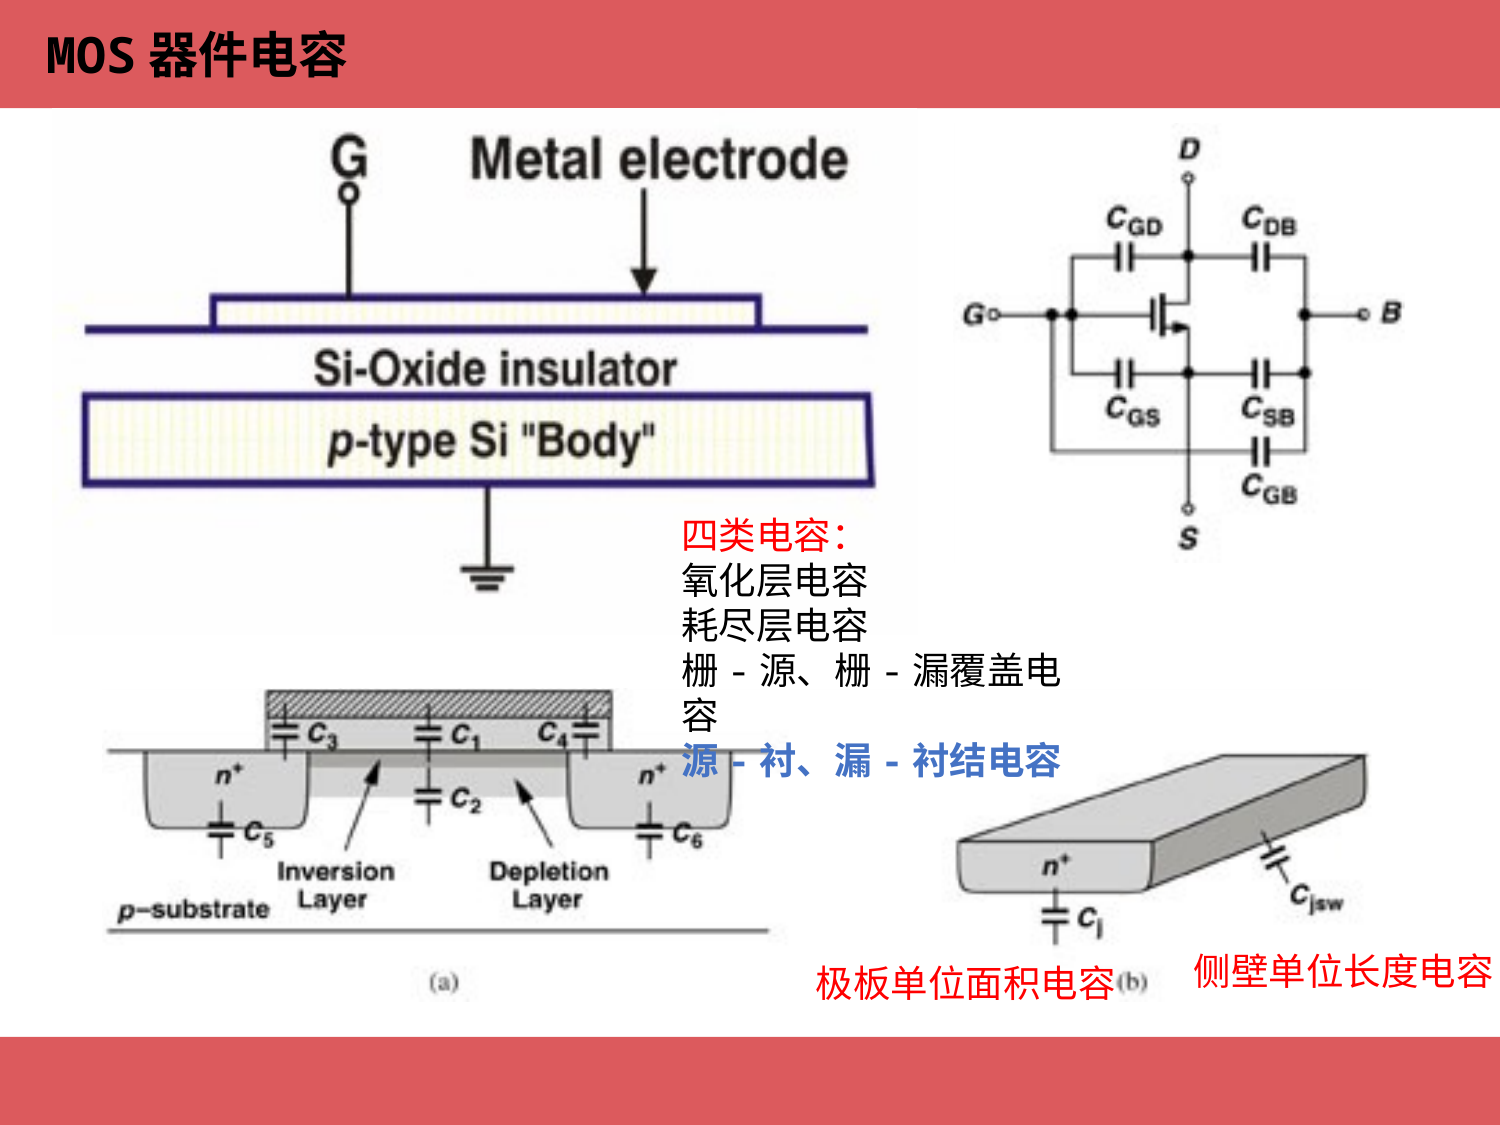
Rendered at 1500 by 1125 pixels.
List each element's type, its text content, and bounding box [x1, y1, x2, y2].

text_box [0, 1036, 1500, 1125]
text_box [953, 123, 1405, 563]
text_box 极板单位面积电容 [800, 952, 1211, 1012]
text_box MOS器件电容 [31, 16, 548, 91]
text_box [52, 108, 918, 635]
text_box 侧壁单位长度电容 [1178, 940, 1500, 1001]
text_box 四类电容： 氧化层电容 耗尽层电容 栅-源、栅-漏覆盖电容 源-衬、漏-衬结电容 [666, 504, 1103, 790]
text_box [0, 0, 1500, 109]
text_box [102, 688, 1372, 1002]
